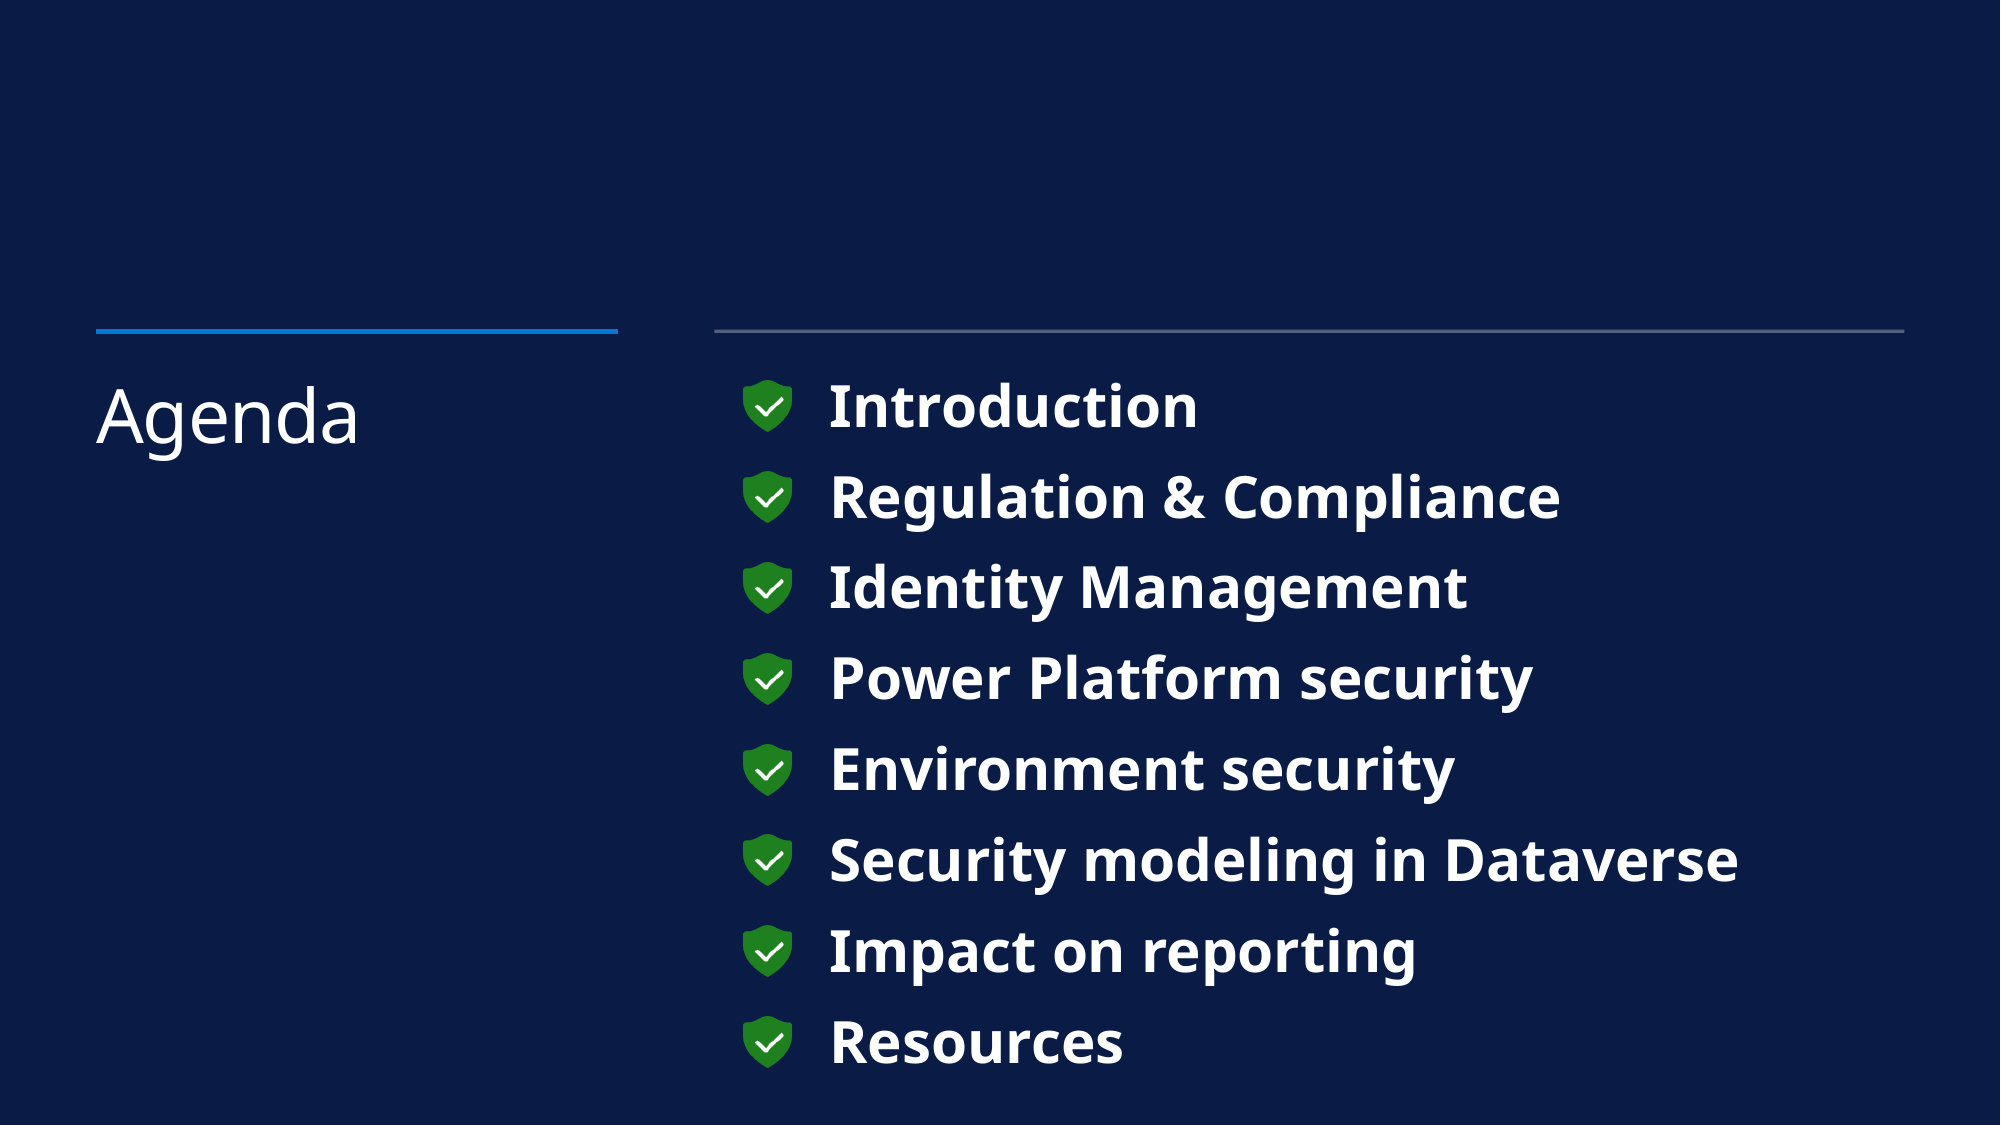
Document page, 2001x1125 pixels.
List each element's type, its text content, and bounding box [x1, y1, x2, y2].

picture [738, 830, 799, 891]
picture [738, 739, 799, 800]
list Introduction Regulation & Compliance Identity Management Power Platform security Environment security Security modeling in Dataverse Impact on reporting Resources [829, 368, 1909, 1082]
picture [738, 648, 799, 709]
picture [738, 376, 799, 436]
picture [738, 921, 799, 982]
title Agenda [96, 368, 618, 1016]
picture [738, 467, 799, 527]
picture [738, 558, 799, 618]
picture [738, 1012, 799, 1072]
